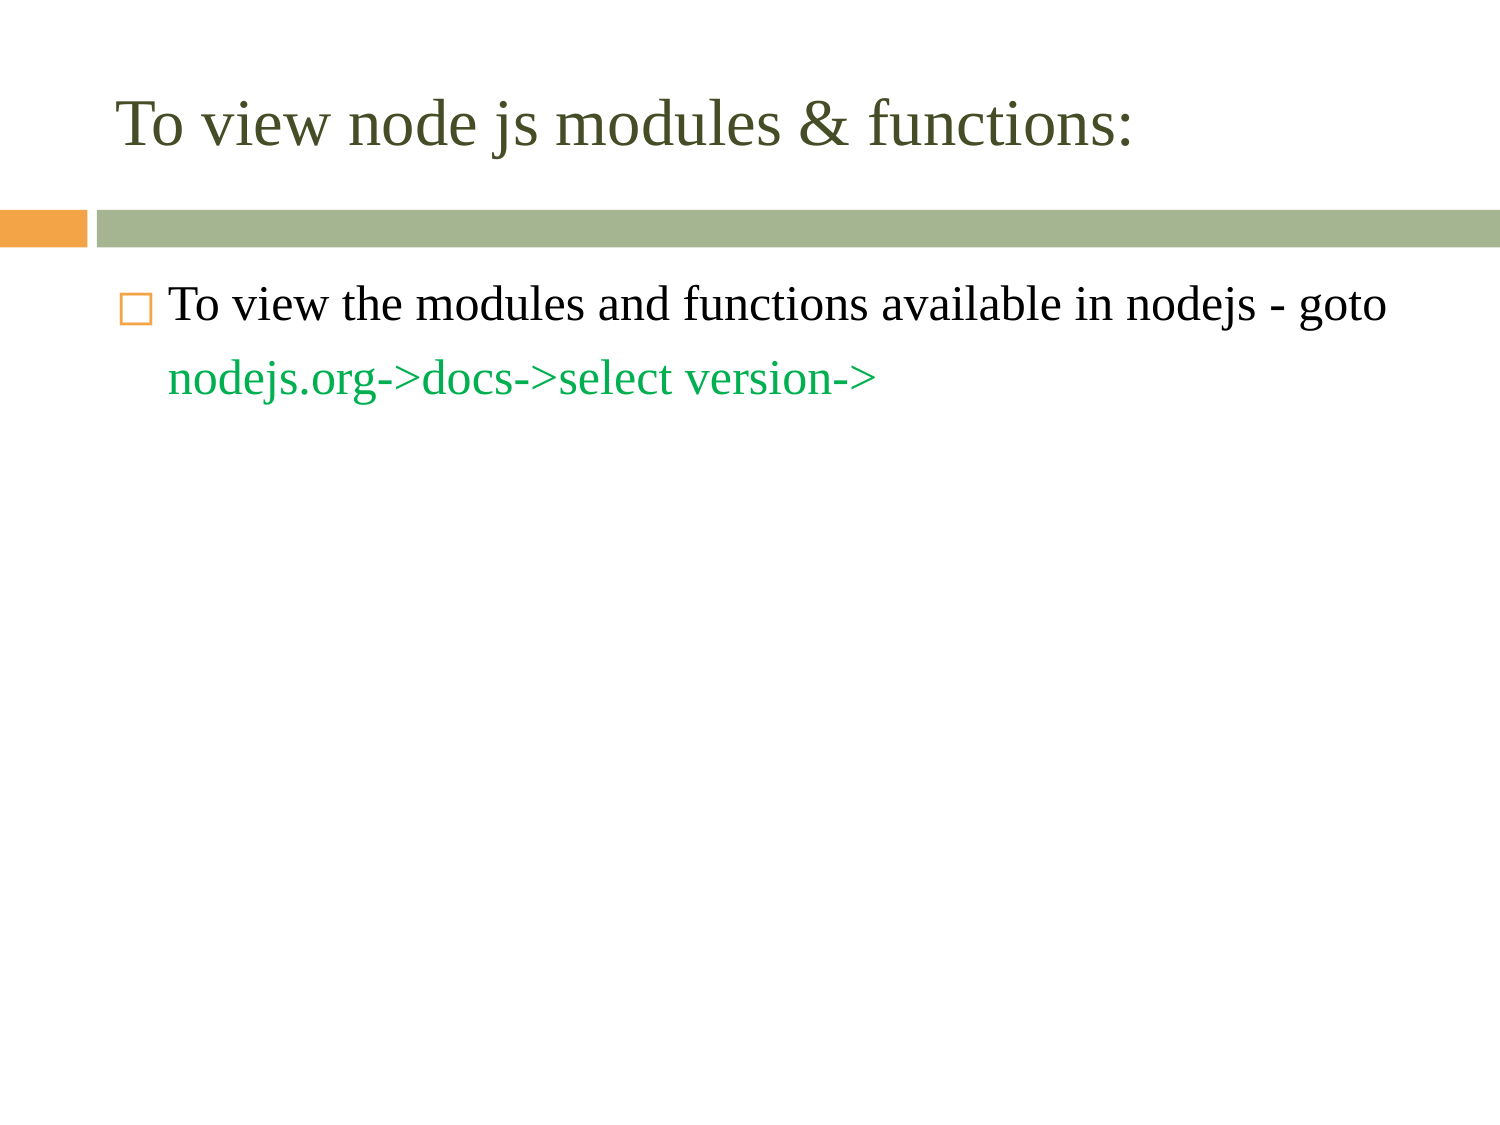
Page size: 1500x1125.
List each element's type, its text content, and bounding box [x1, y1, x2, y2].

title To view node js modules & functions: [100, 37, 1438, 200]
list To view the modules and functions available in nodejs - goto nodejs.org->docs->select version-> [100, 262, 1438, 1000]
